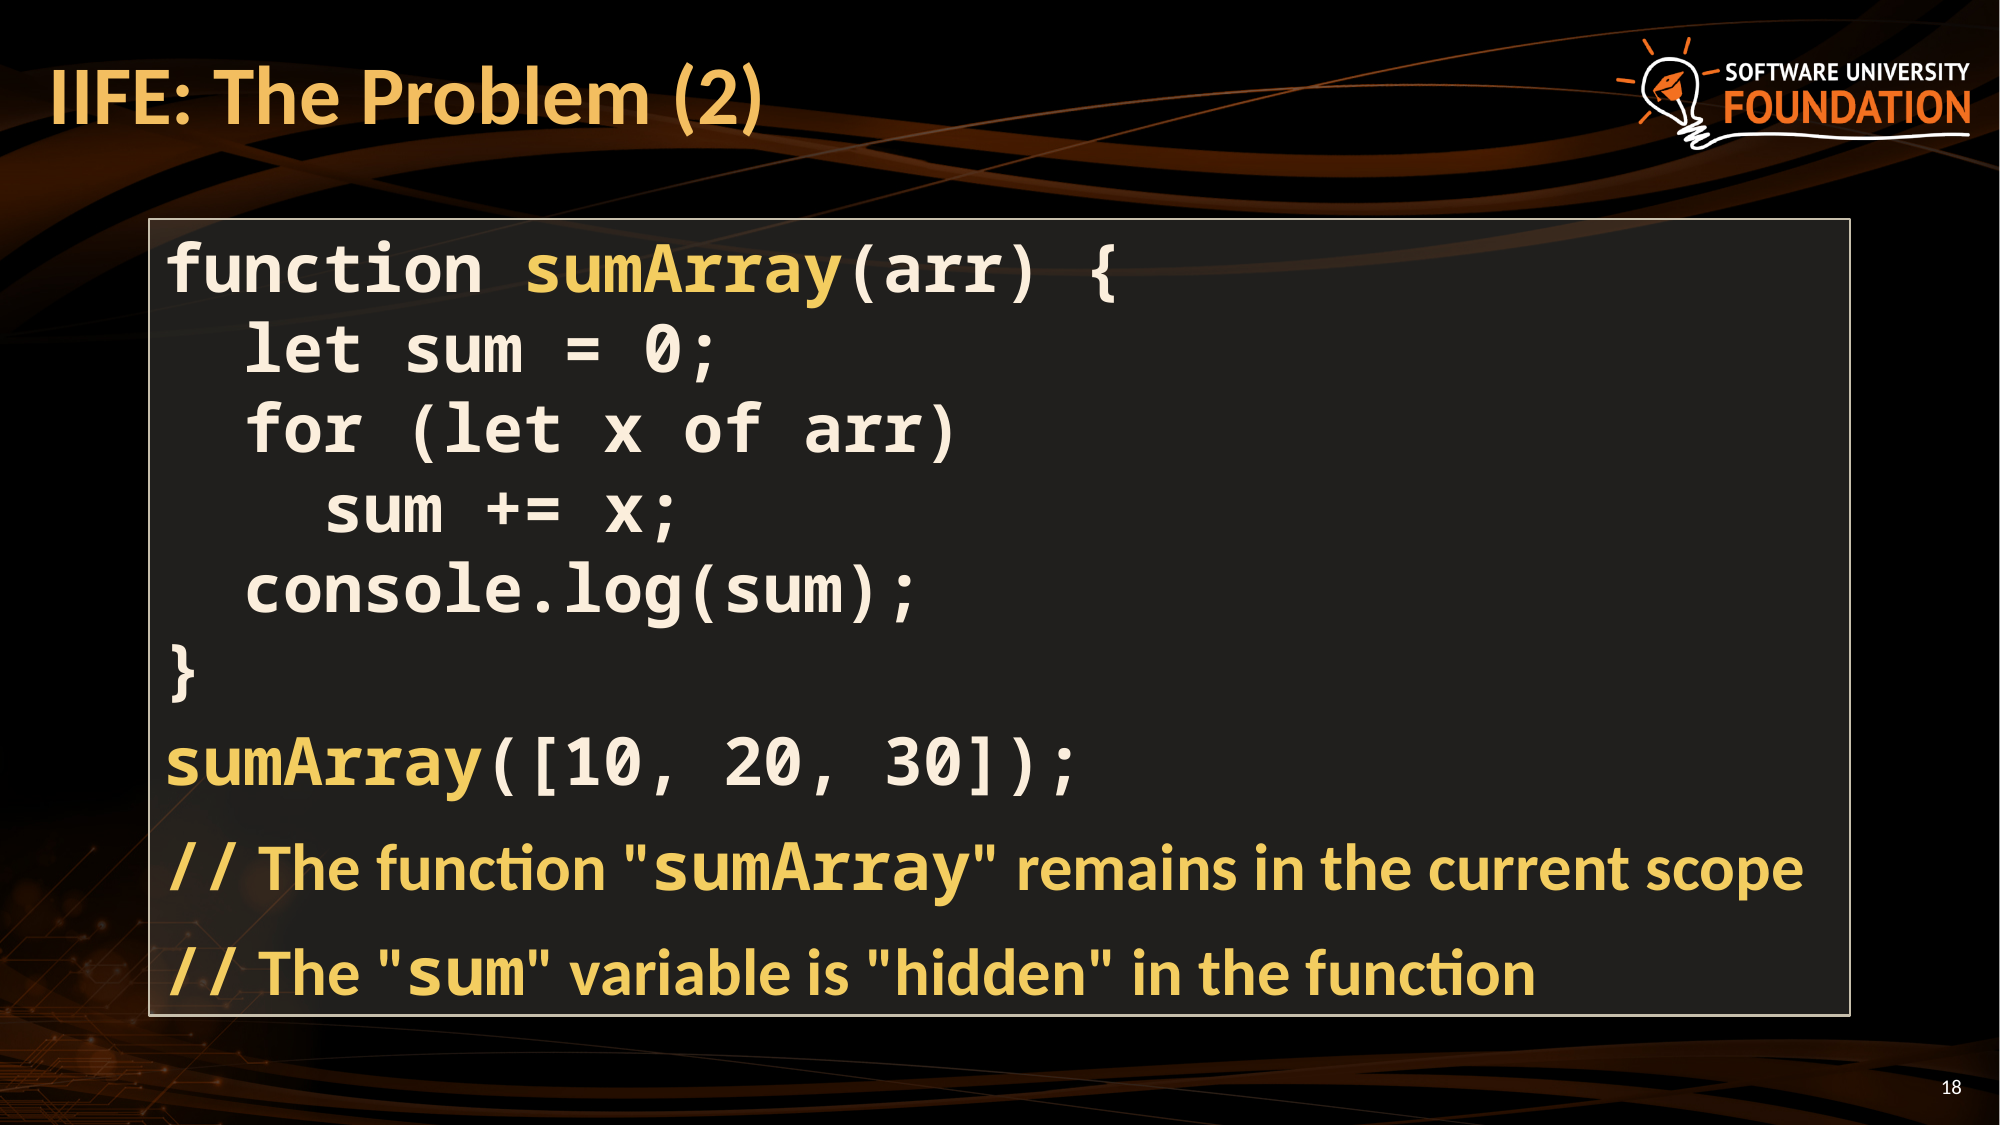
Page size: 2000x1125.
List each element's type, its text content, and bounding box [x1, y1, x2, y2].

text_box function sumArray(arr) { let sum = 0; for (let x of arr) sum += x; console.log(sum); } sumArray([10, 20, 30]); // The function "sumArray" remains in the current scope // The "sum" variable is "hidden" in the function [149, 218, 1850, 1016]
title IIFE: The Problem (2) [30, 6, 1602, 189]
picture [0, 0, 2000, 1125]
slide_number 18 [1897, 1070, 1968, 1103]
